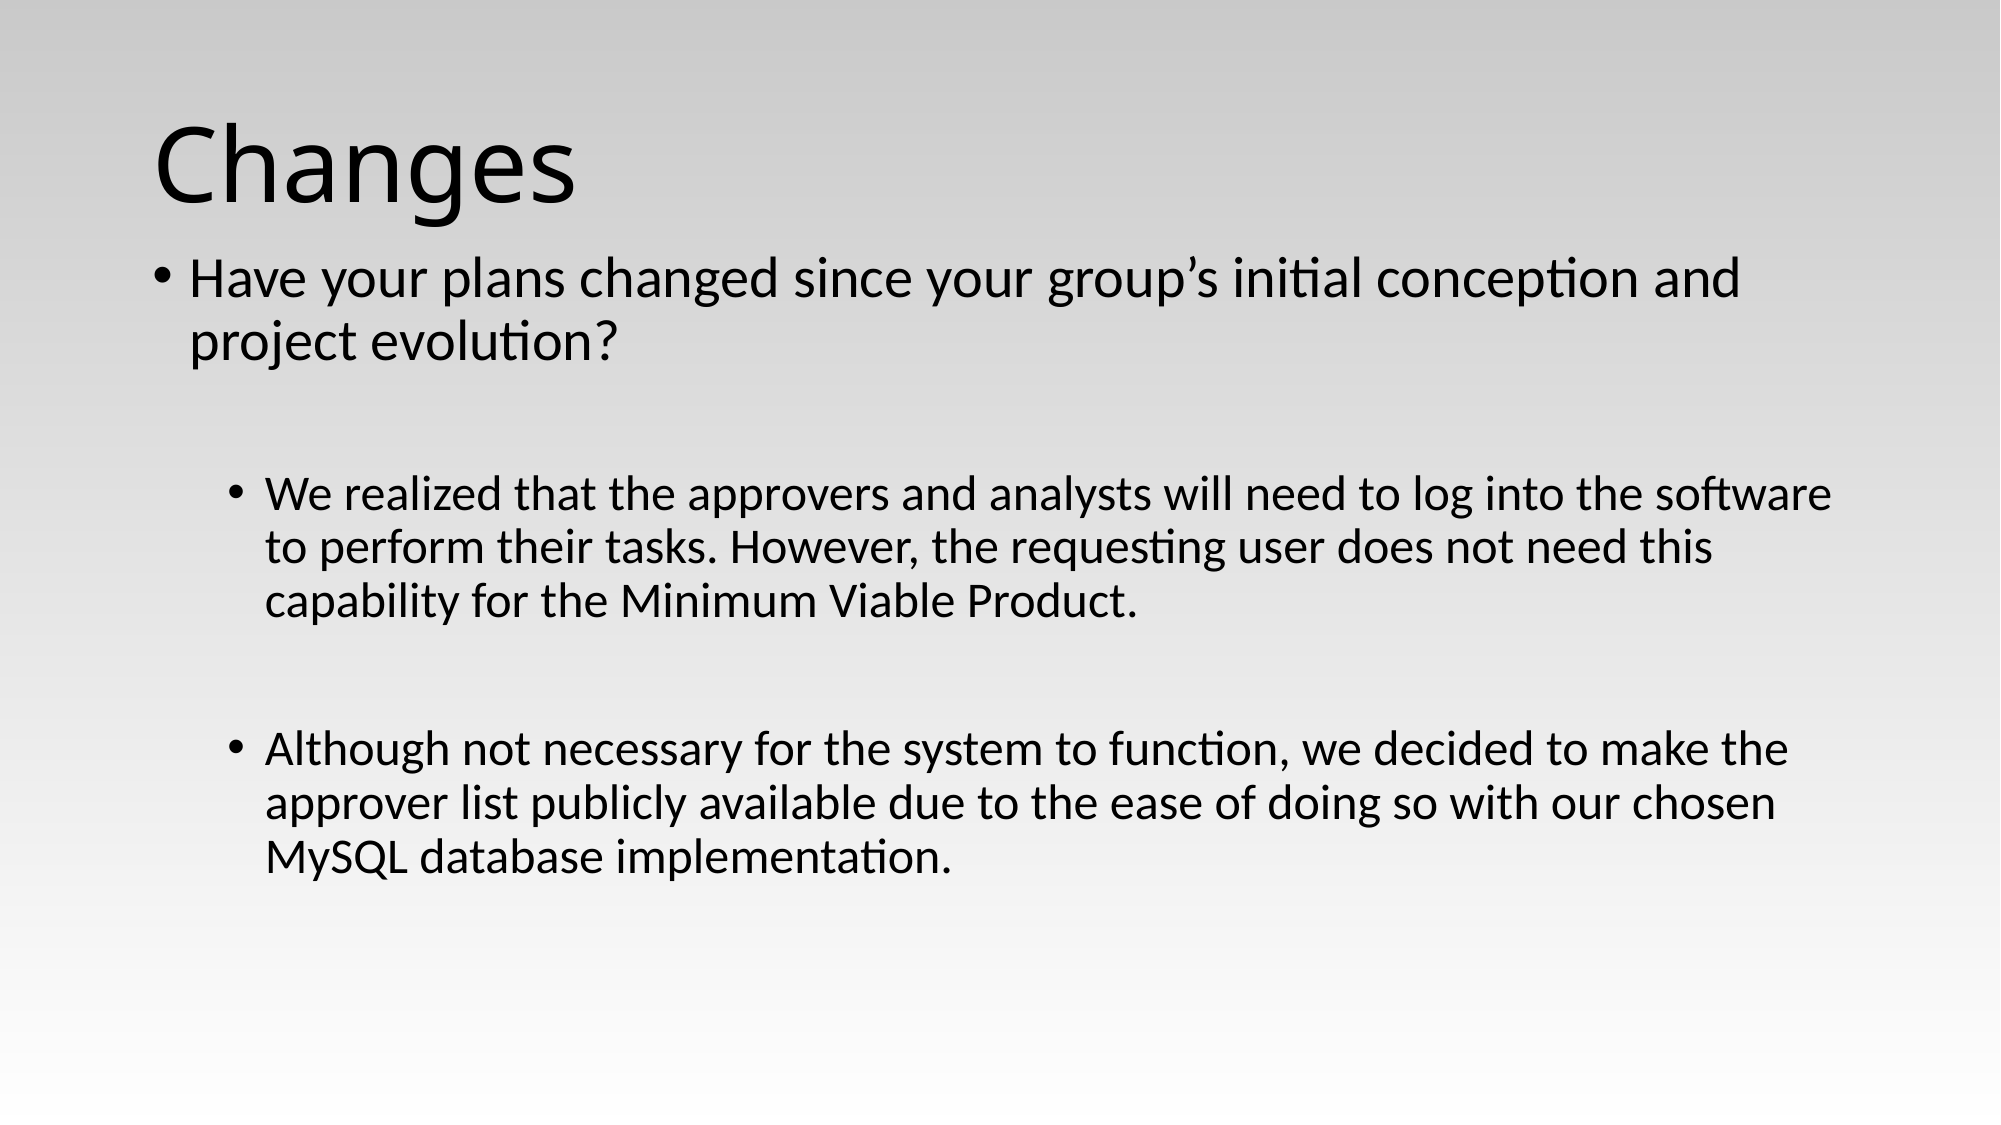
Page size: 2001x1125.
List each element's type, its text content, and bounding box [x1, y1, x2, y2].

list Have your plans changed since your group’s initial conception and project evolution? We realized that the approvers and analysts will need to log into the software to perform their tasks. However, the requesting user does not need this capability for the Minimum Viable Product. Although not necessary for the system to function, we decided to make the approver list publicly available due to the ease of doing so with our chosen MySQL database implementation. [137, 239, 1863, 1094]
title Changes [137, 59, 1863, 239]
